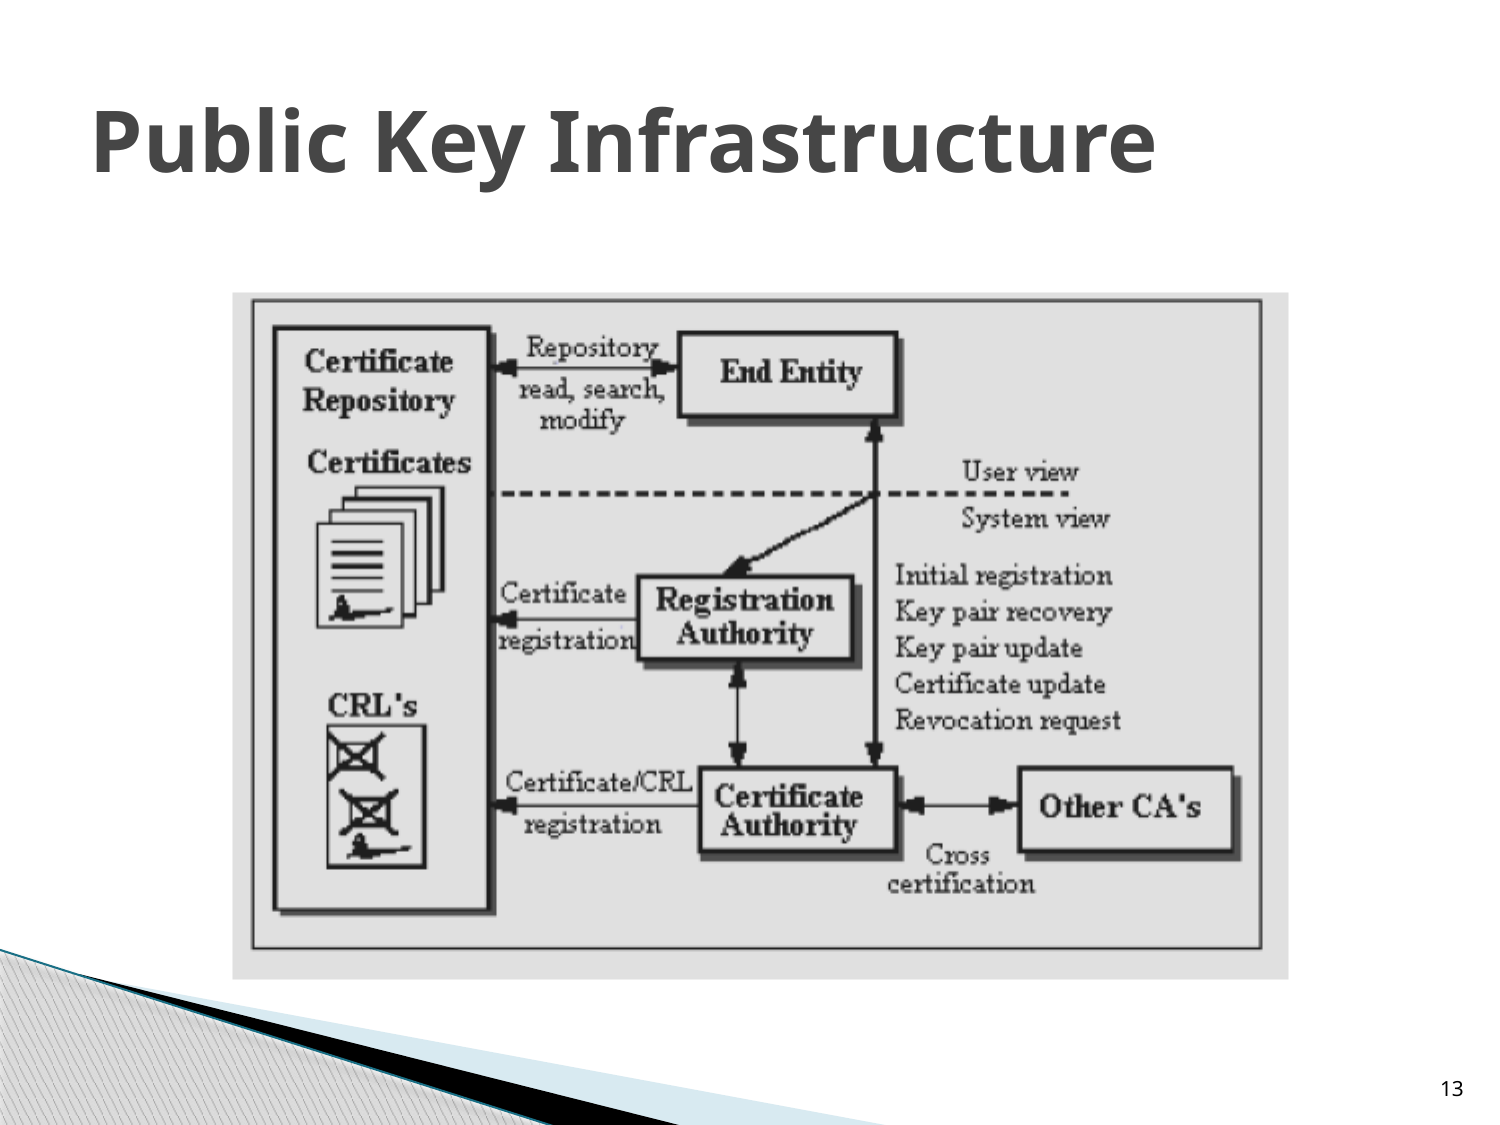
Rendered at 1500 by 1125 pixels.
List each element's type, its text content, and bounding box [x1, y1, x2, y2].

slide_number 13 [1418, 1051, 1479, 1112]
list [224, 287, 1296, 986]
title Public Key Infrastructure [75, 45, 1425, 233]
